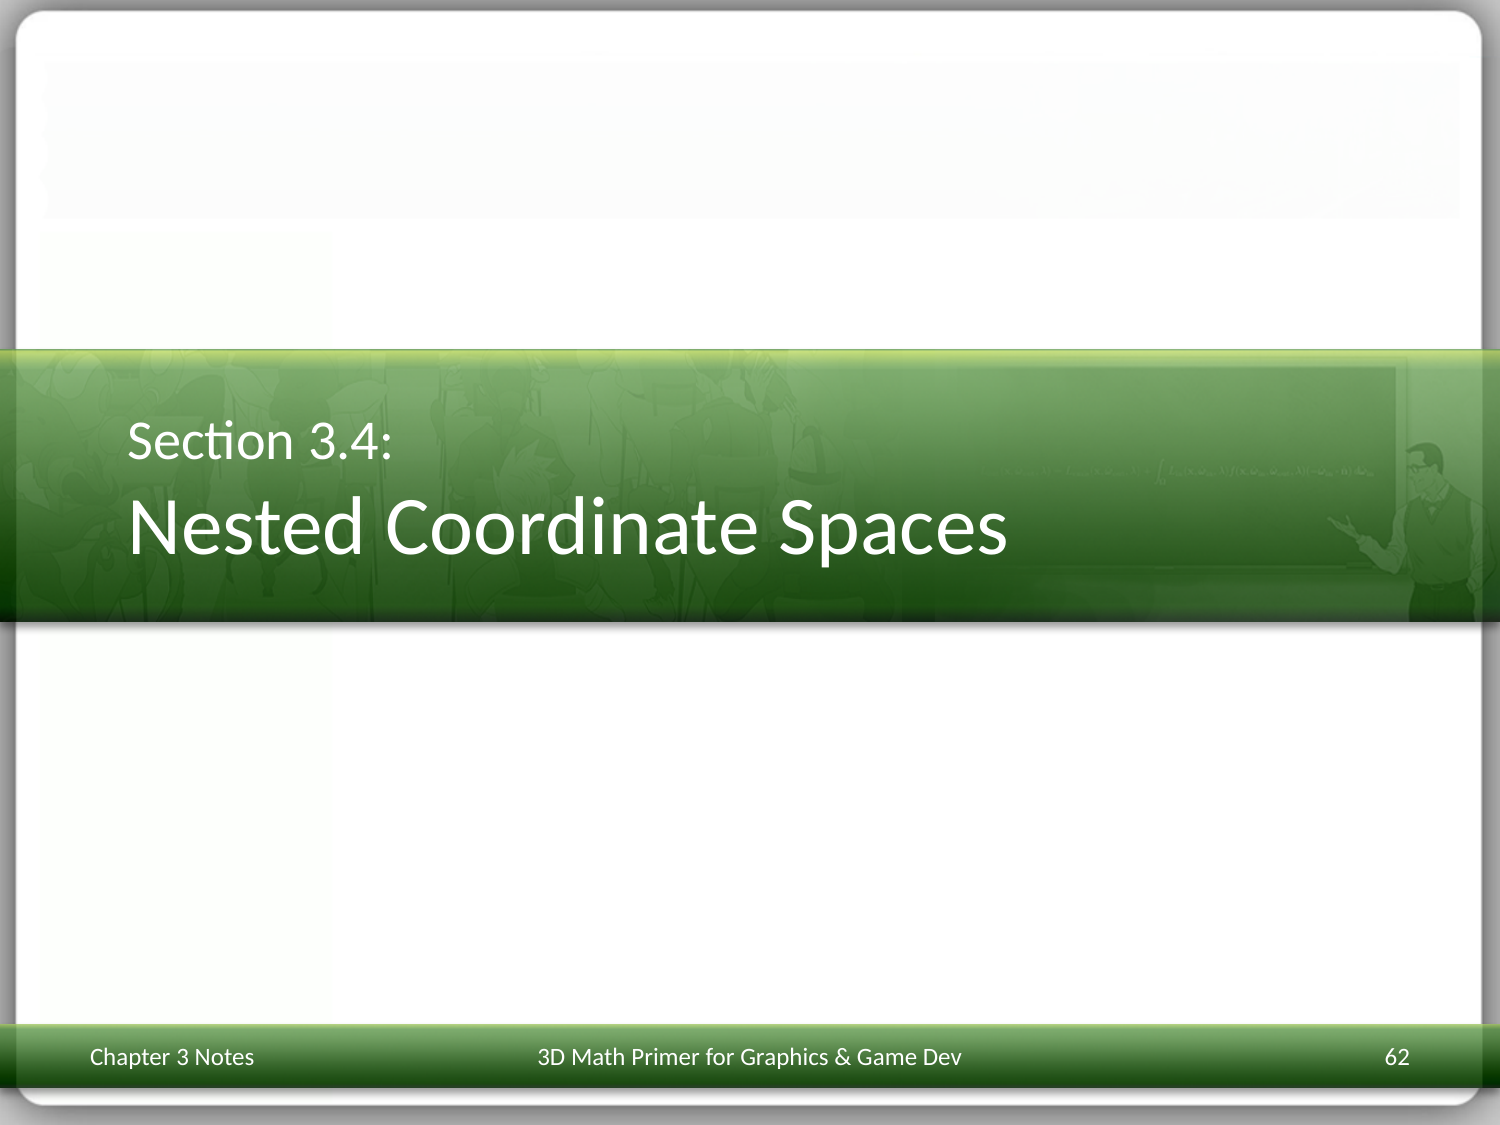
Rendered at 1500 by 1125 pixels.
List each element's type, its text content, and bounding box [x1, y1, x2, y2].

slide_number 62 [1074, 1025, 1425, 1085]
picture [0, 0, 1500, 1125]
title Section 3.4: Nested Coordinate Spaces [112, 349, 1388, 625]
slide_number Chapter 3 Notes [75, 1025, 425, 1085]
footer 3D Math Primer for Graphics & Game Dev [512, 1025, 988, 1085]
